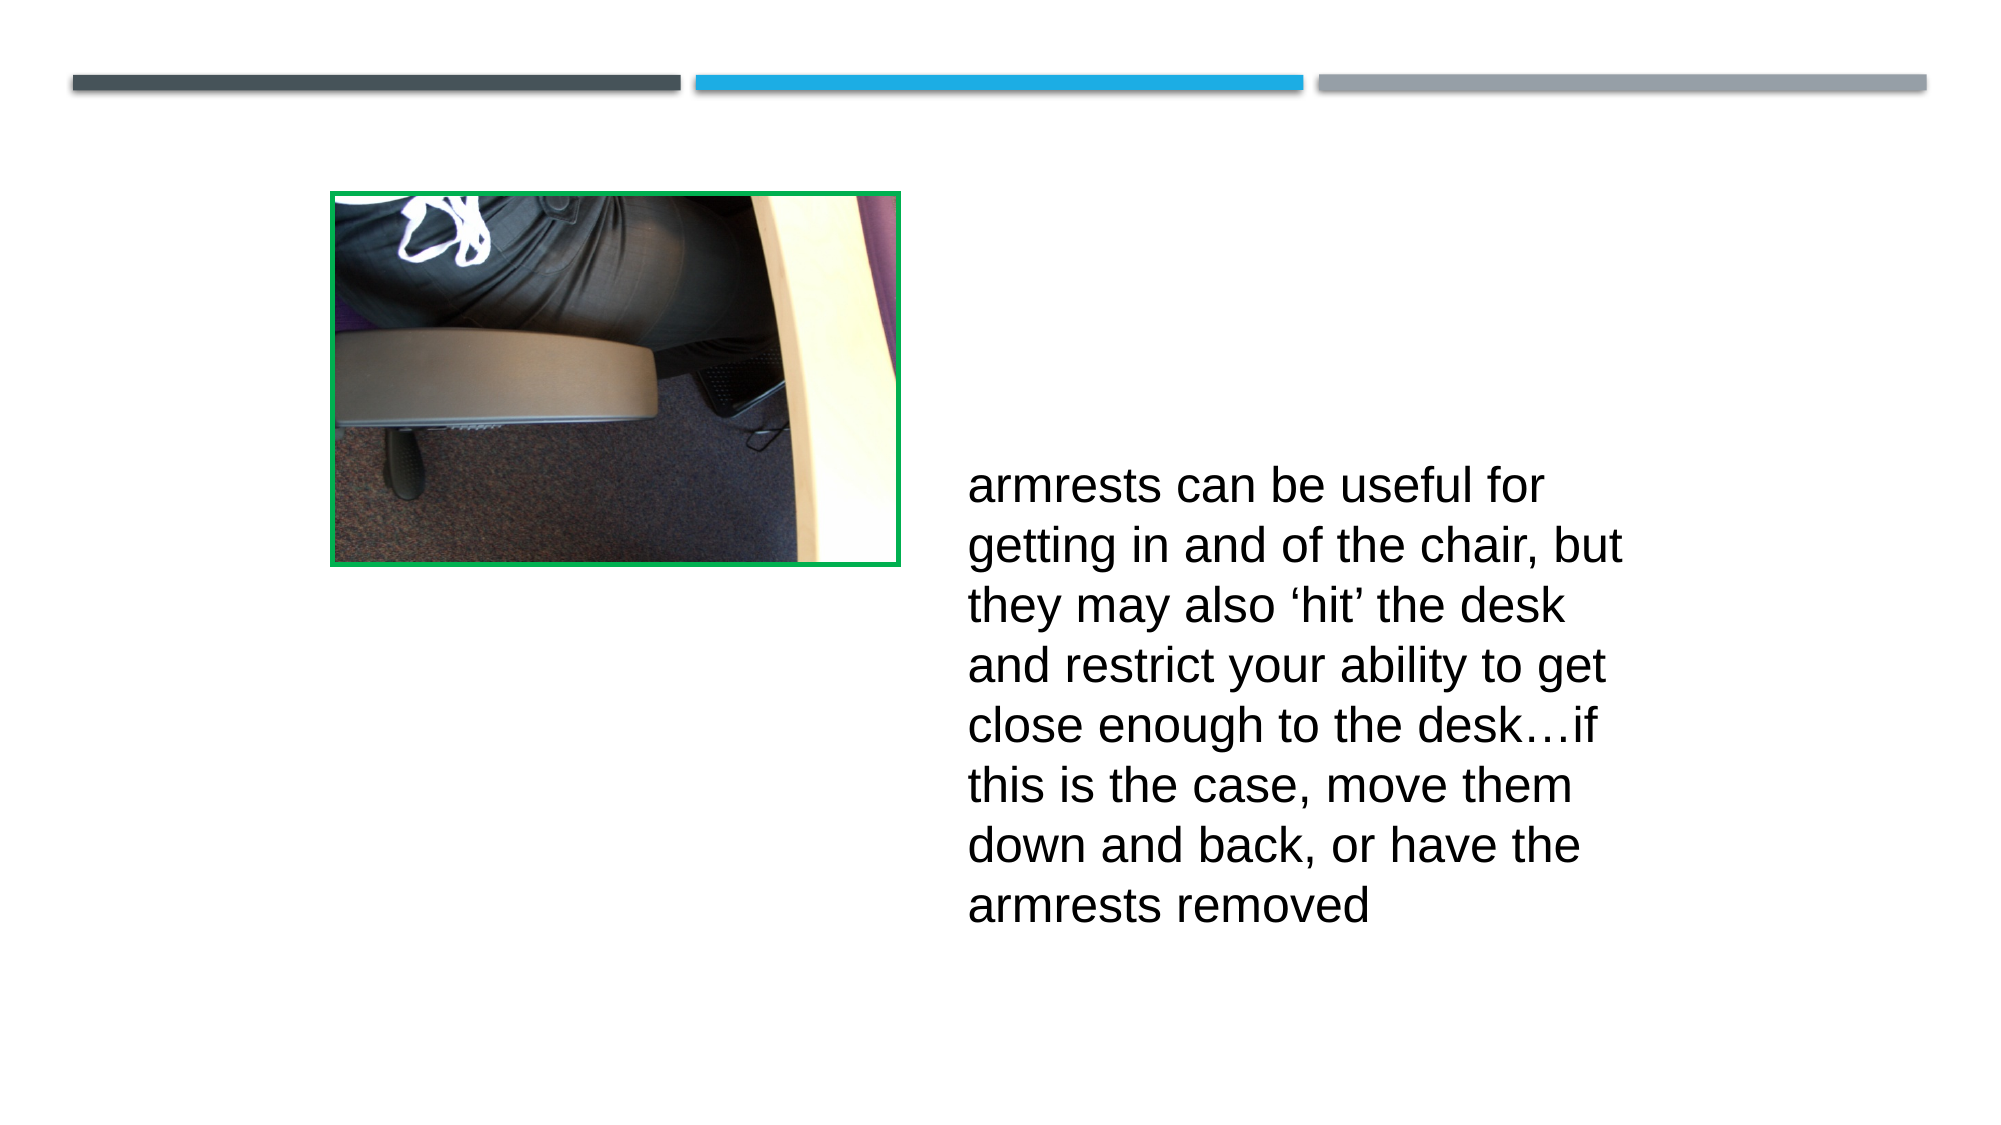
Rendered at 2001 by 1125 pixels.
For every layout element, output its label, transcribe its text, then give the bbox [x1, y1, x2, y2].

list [334, 195, 897, 563]
text_box armrests can be useful for getting in and of the chair, but they may also ‘hit’ the desk and restrict your ability to get close enough to the desk…if this is the case, move them down and back, or have the armrests removed [952, 445, 1666, 1009]
